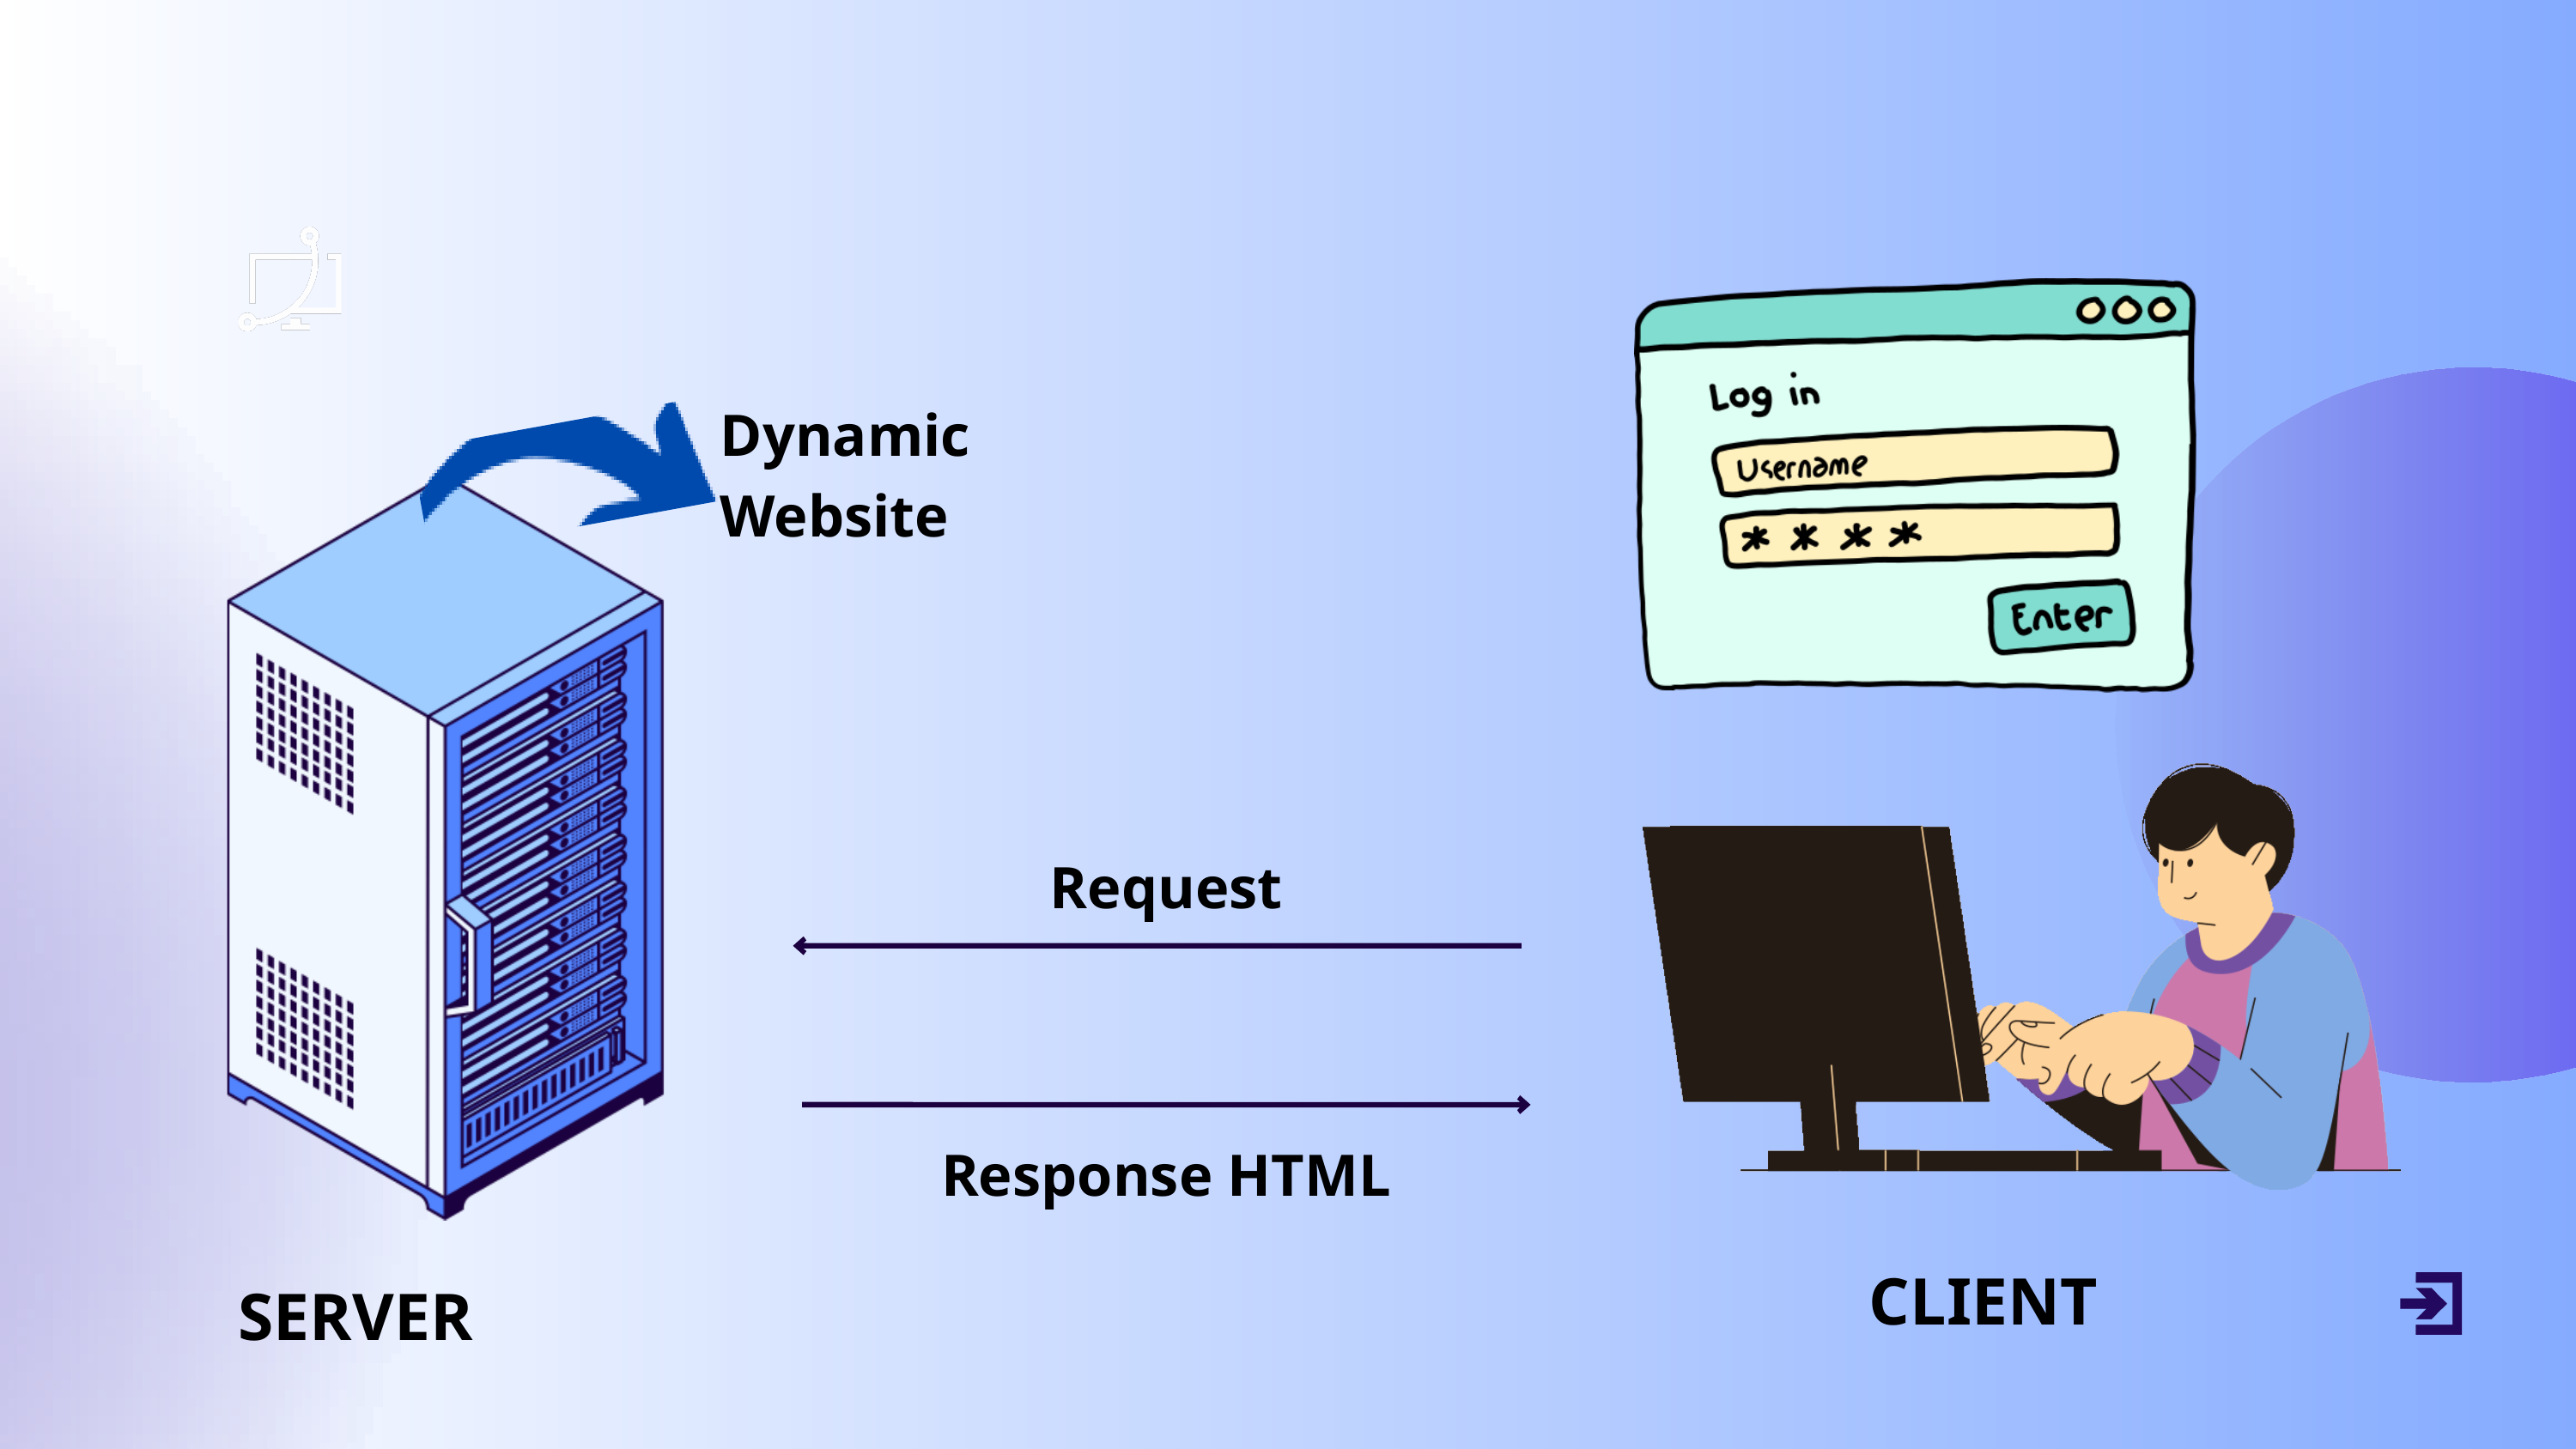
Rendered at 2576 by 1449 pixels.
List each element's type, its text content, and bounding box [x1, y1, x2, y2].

text_box Response HTML [925, 1127, 1408, 1208]
text_box [802, 1098, 1531, 1112]
text_box [2400, 1272, 2463, 1335]
text_box [410, 397, 720, 554]
text_box CLIENT [1868, 1248, 2196, 1338]
text_box [0, 27, 446, 1449]
text_box SERVER [238, 1263, 566, 1354]
text_box [238, 227, 342, 331]
text_box Dynamic Website [720, 387, 1203, 549]
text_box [2115, 367, 2576, 1082]
picture [1643, 761, 2401, 1191]
text_box [1634, 278, 2196, 693]
text_box Request [925, 840, 1408, 920]
text_box [227, 475, 665, 1221]
